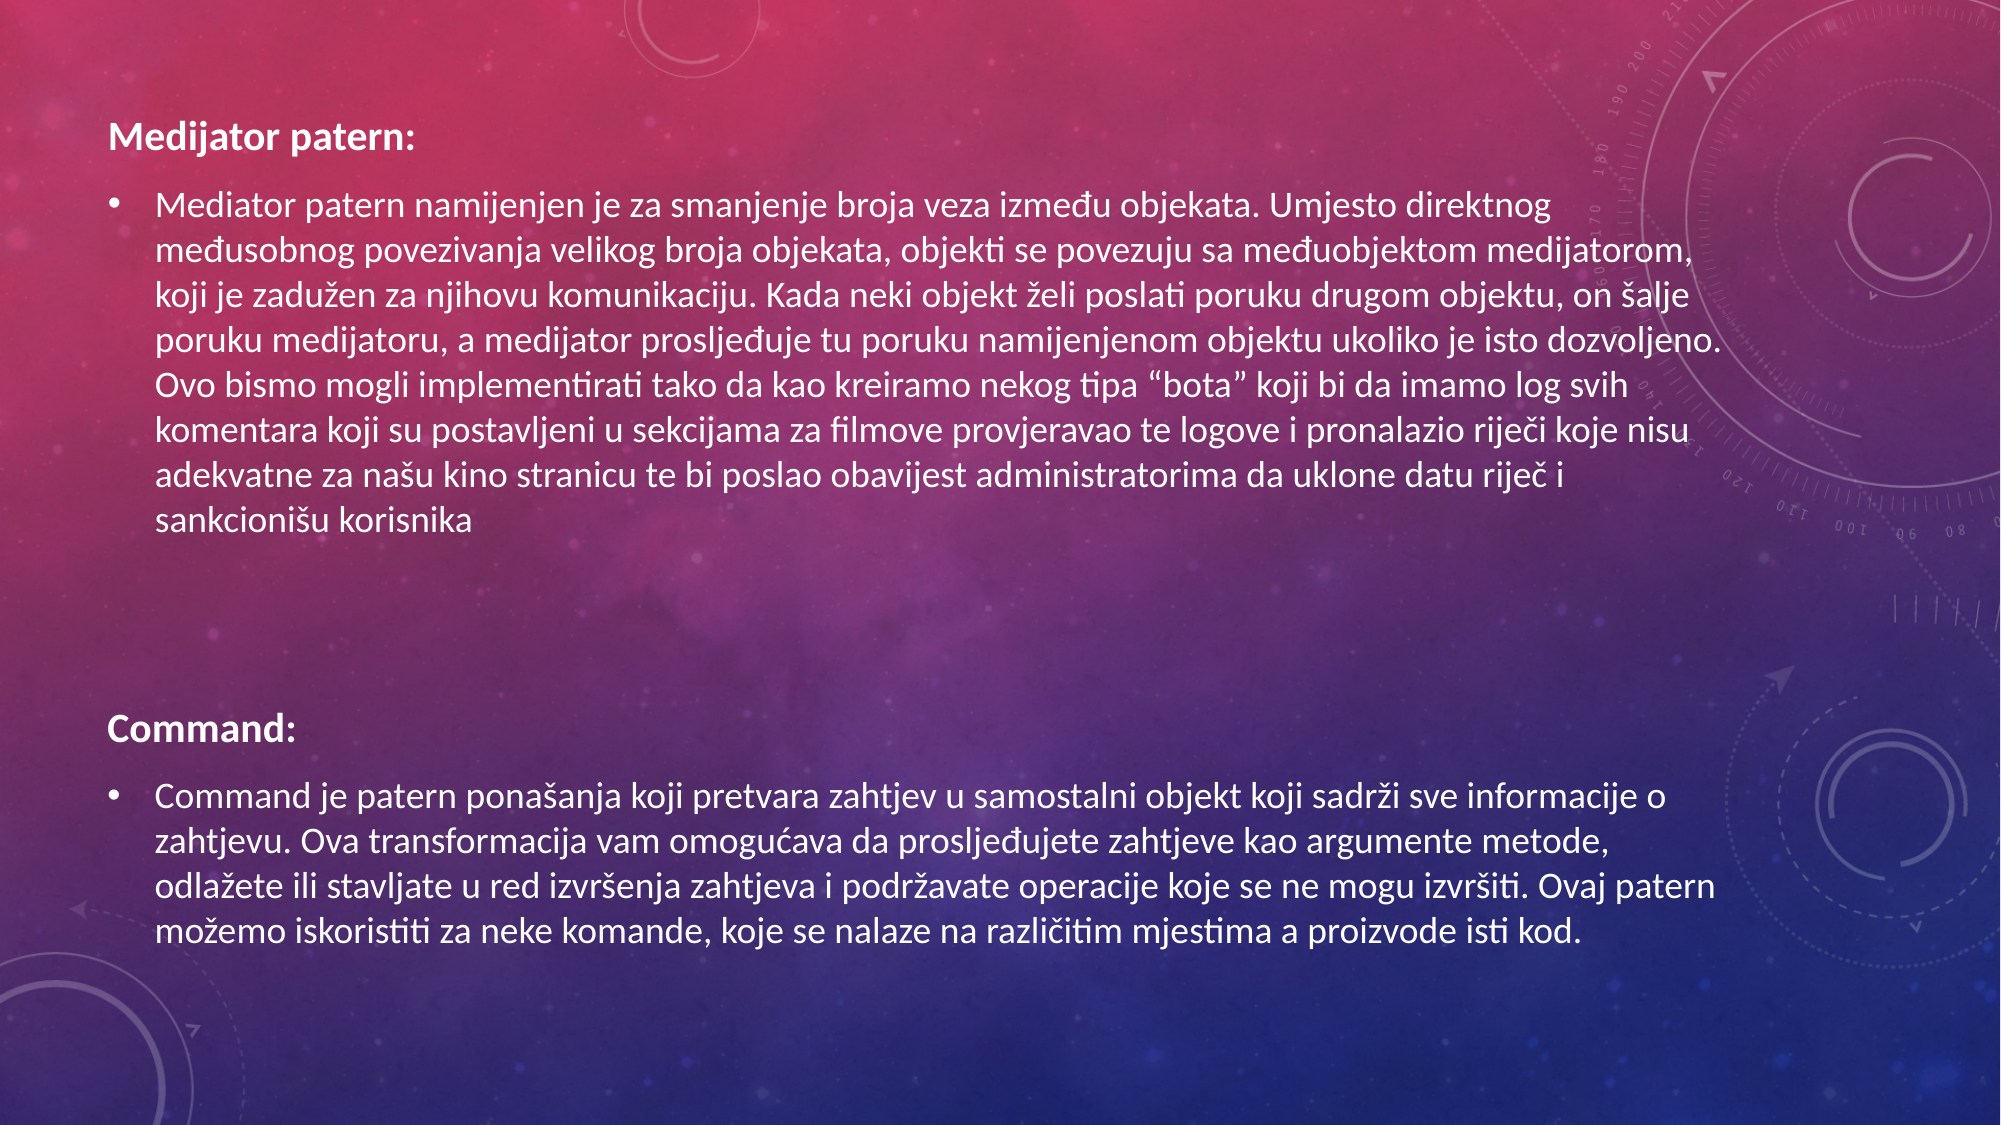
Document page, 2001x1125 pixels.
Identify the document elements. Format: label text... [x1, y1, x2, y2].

list Medijator patern: Mediator patern namijenjen je za smanjenje broja veza između objekata. Umjesto direktnog međusobnog povezivanja velikog broja objekata, objekti se povezuju sa međuobjektom medijatorom, koji je zadužen za njihovu komunikaciju. Kada neki objekt želi poslati poruku drugom objektu, on šalje poruku medijatoru, a medijator prosljeđuje tu poruku namijenjenom objektu ukoliko je isto dozvoljeno. Ovo bismo mogli implementirati tako da kao kreiramo nekog tipa “bota” koji bi da imamo log svih komentara koji su postavljeni u sekcijama za filmove provjeravao te logove i pronalazio riječi koje nisu adekvatne za našu kino stranicu te bi poslao obavijest administratorima da uklone datu riječ i sankcionišu korisnika [92, 25, 1755, 526]
text_box Command: Command je patern ponašanja koji pretvara zahtjev u samostalni objekt koji sadrži sve informacije o zahtjevu. Ova transformacija vam omogućava da prosljeđujete zahtjeve kao argumente metode, odlažete ili stavljate u red izvršenja zahtjeva i podržavate operacije koje se ne mogu izvršiti. Ovaj patern možemo iskoristiti za neke komande, koje se nalaze na različitim mjestima a proizvode isti kod. [92, 526, 1755, 1125]
picture [0, 0, 2001, 1125]
